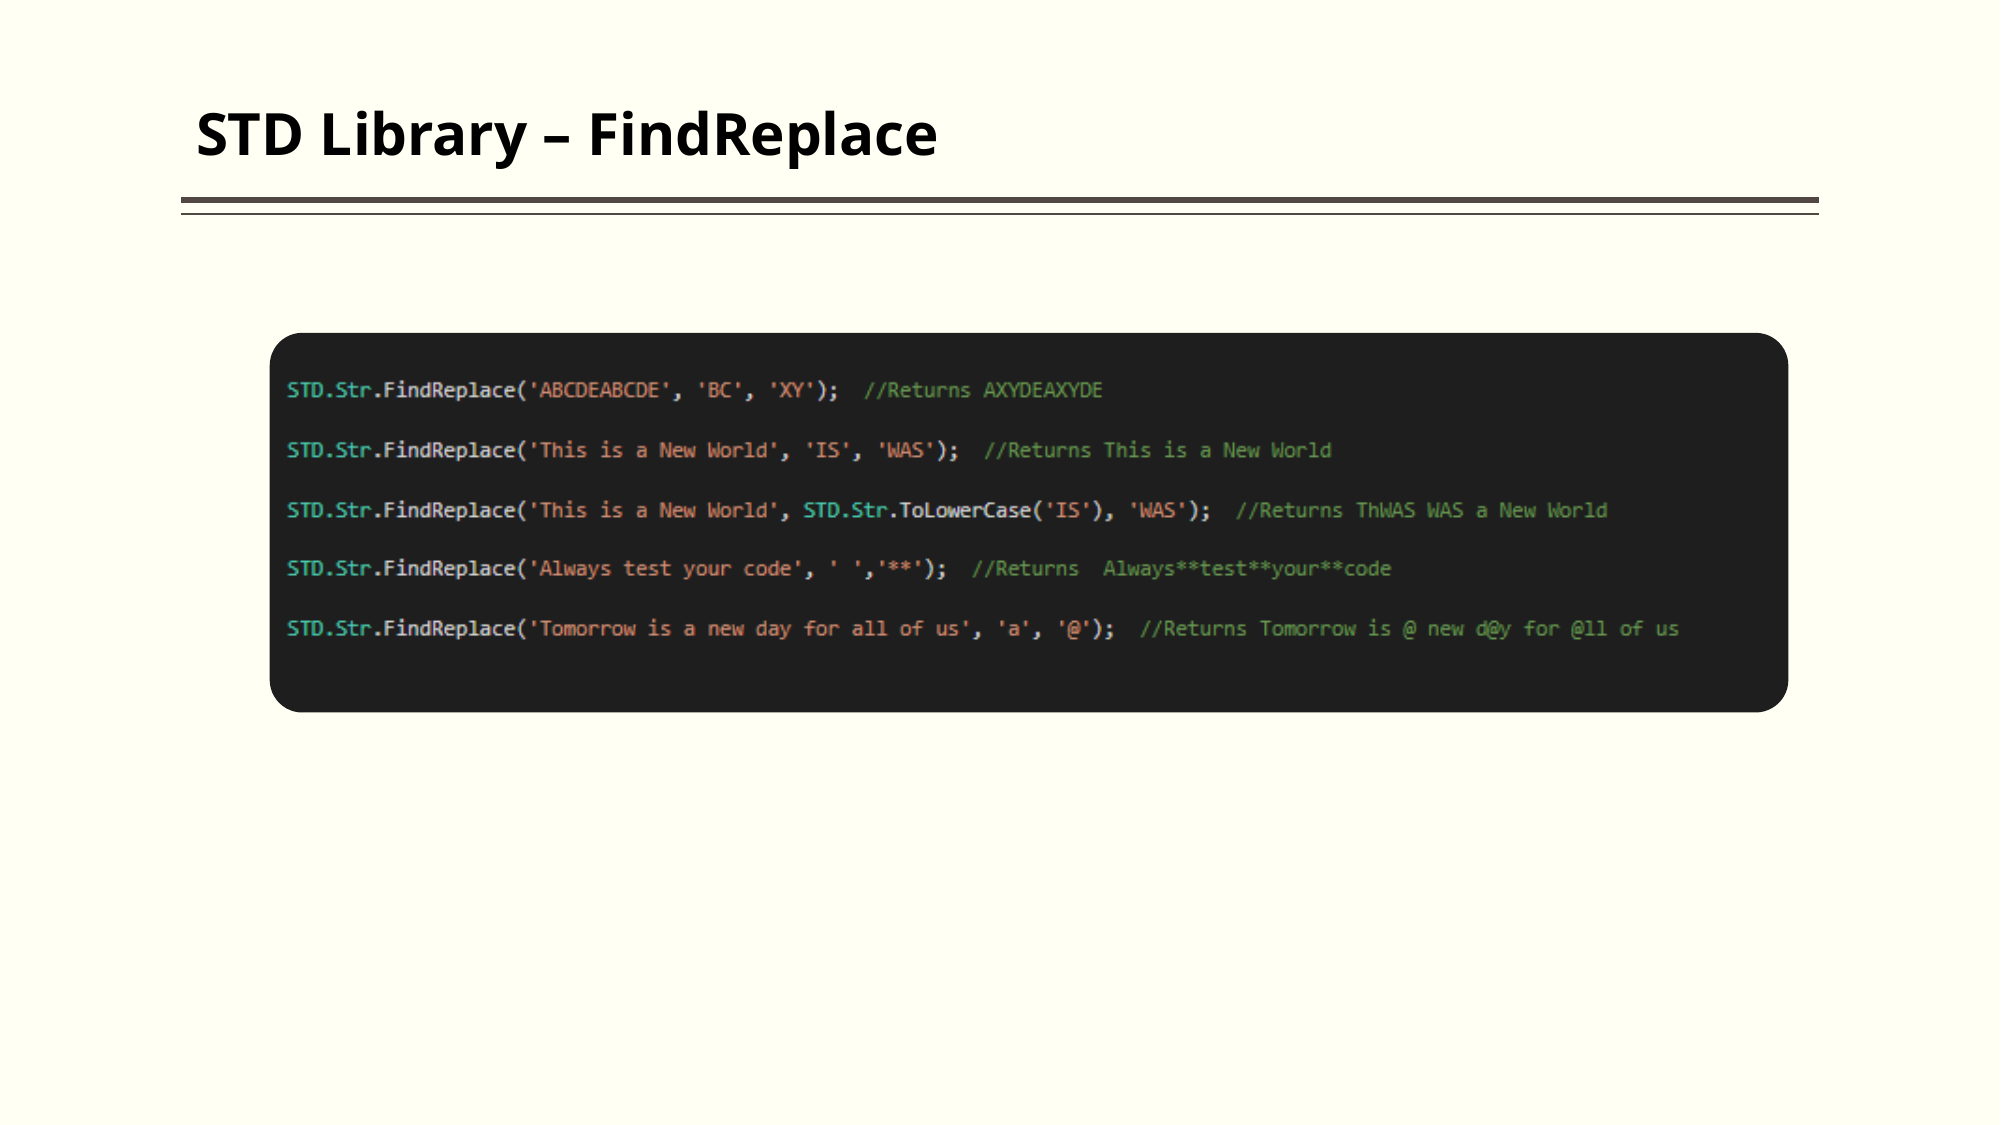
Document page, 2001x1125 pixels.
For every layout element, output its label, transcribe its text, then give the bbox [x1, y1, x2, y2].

picture [269, 332, 1789, 713]
text_box STD Library – FindReplace [181, 97, 1819, 278]
